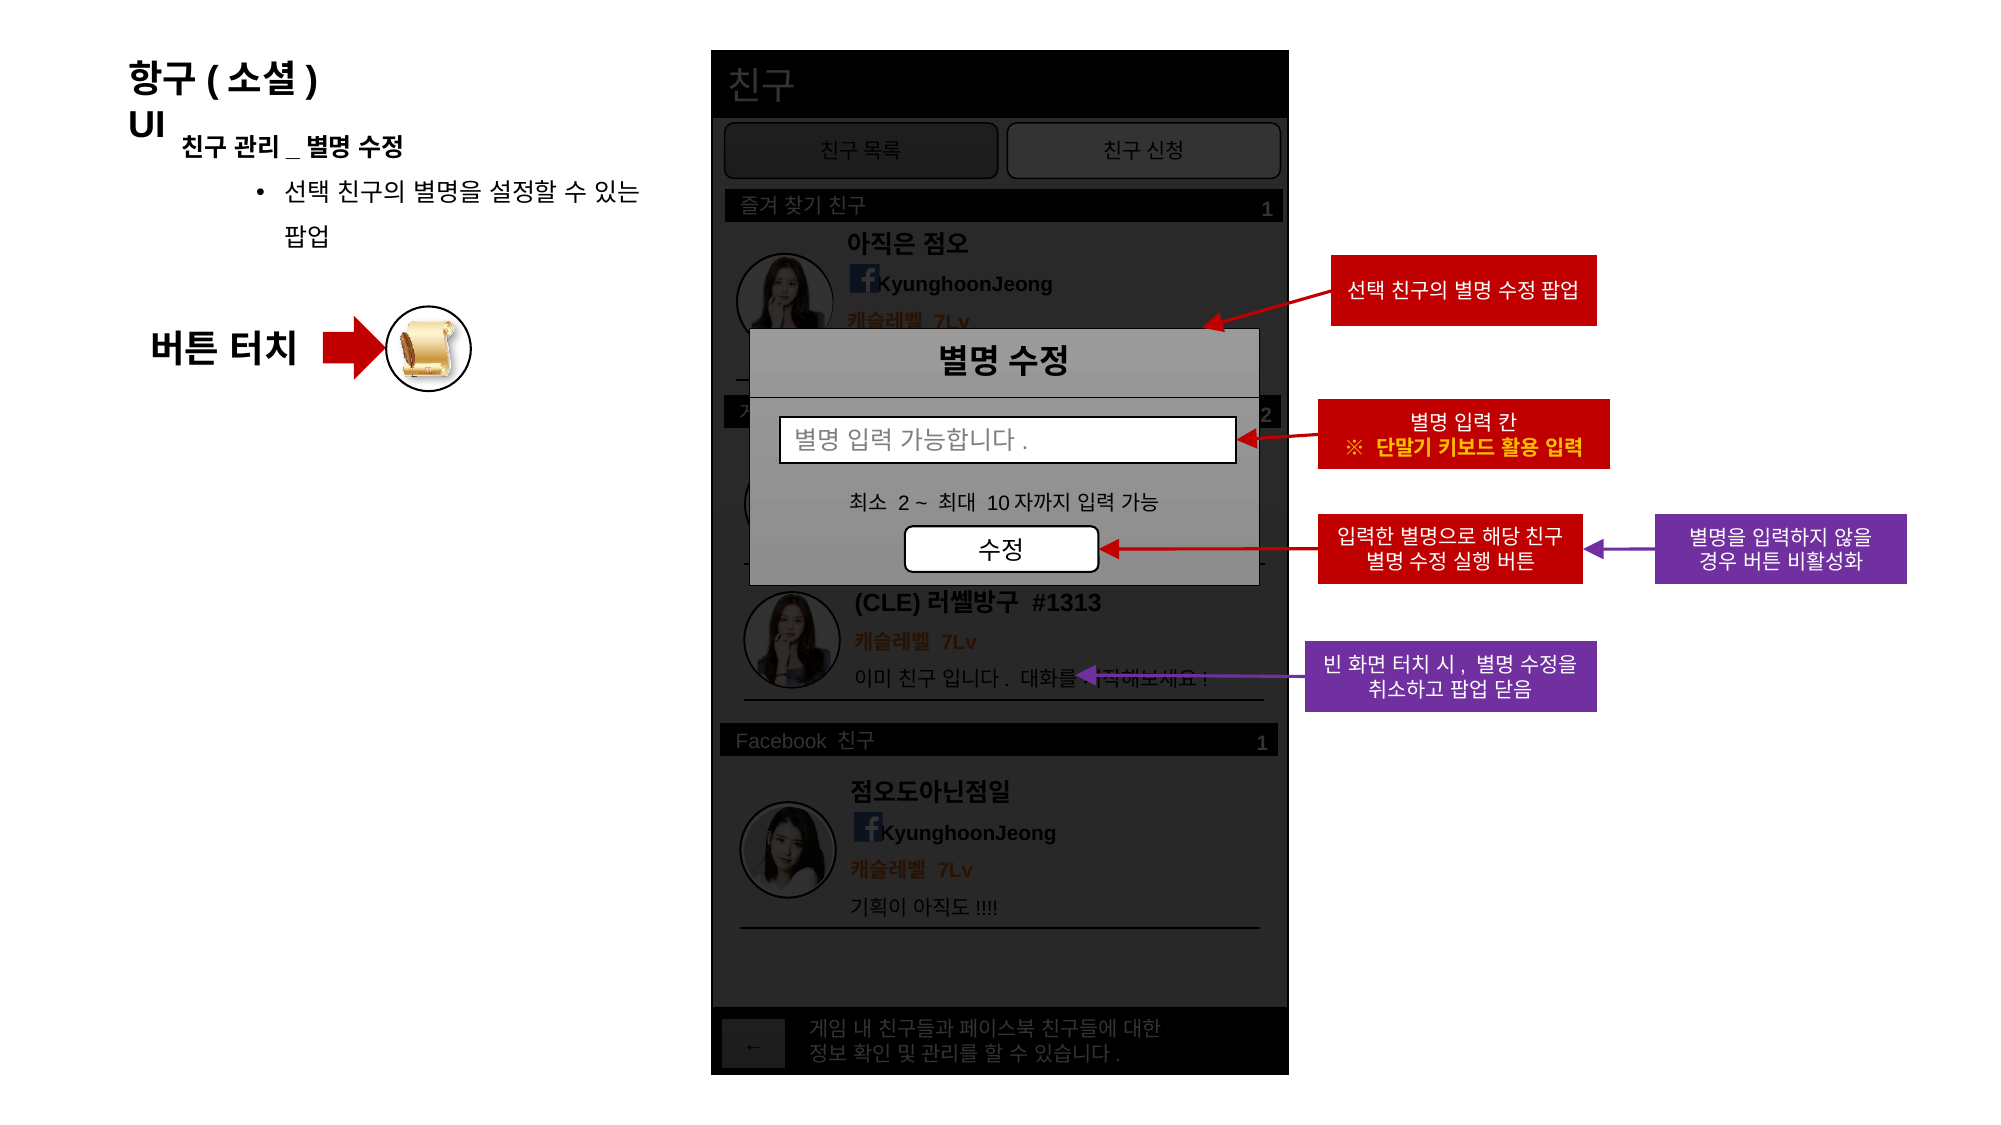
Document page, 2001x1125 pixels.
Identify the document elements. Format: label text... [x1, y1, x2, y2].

text_box 선택 친구의 별명 수정 팝업 [1332, 256, 1596, 325]
text_box 빈 화면 터치 시, 별명 수정을 취소하고 팝업 닫음 [1306, 642, 1596, 711]
text_box 항구(소셜) UI [113, 47, 376, 108]
text_box 친구 관리_별명 수정 선택 친구의 별명을 설정할 수 있는 팝업 [166, 109, 700, 261]
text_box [126, 317, 385, 379]
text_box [385, 306, 472, 392]
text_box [749, 328, 1260, 586]
text_box 별명을 입력하지 않을 경우 버튼 비활성화 [1656, 515, 1906, 583]
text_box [1235, 434, 1320, 441]
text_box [712, 50, 1290, 1075]
text_box 입력한 별명으로 해당 친구 별명 수정 실행 버튼 [1319, 515, 1582, 583]
text_box 별명 입력 칸 ※ 단말기 키보드 활용 입력 [1319, 400, 1609, 468]
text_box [1201, 290, 1333, 328]
